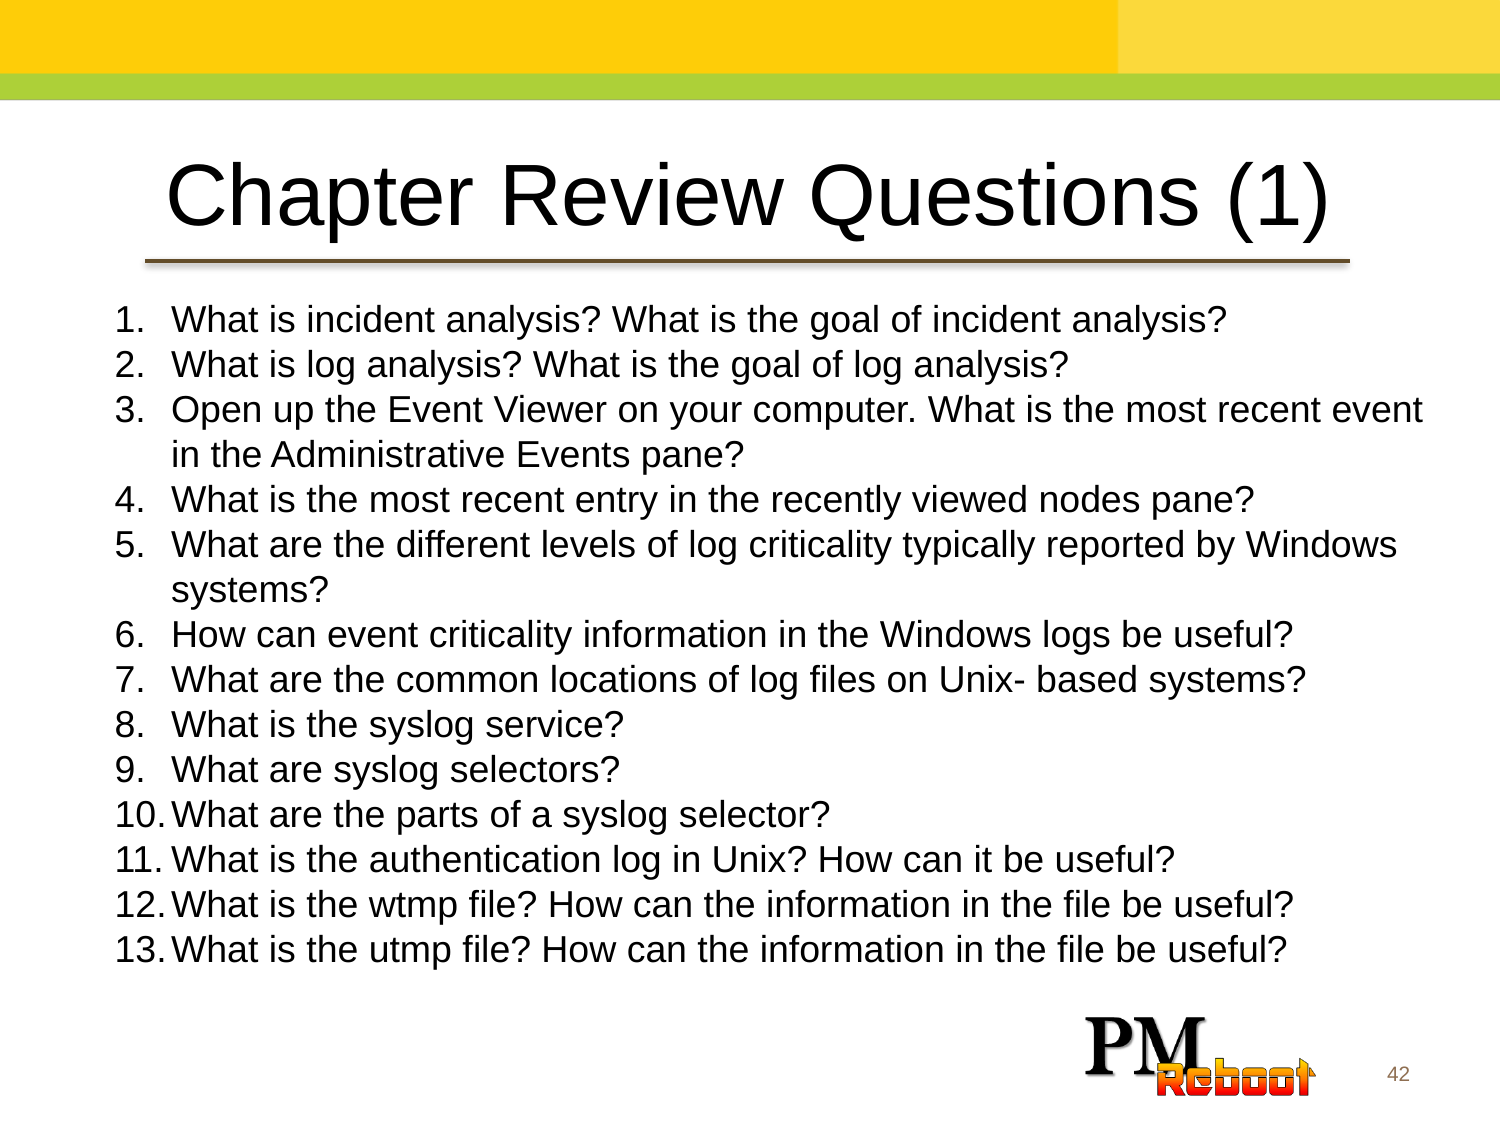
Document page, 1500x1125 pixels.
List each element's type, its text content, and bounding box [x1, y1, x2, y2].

text_box Chapter Review Questions (1) [149, 125, 1350, 257]
slide_number 42 [1074, 1042, 1425, 1103]
picture [0, 0, 1500, 1125]
text_box What is incident analysis? What is the goal of incident analysis? What is log analysis? What is the goal of log analysis? Open up the Event Viewer on your computer. What is the most recent event in the Administrative Events pane? What is the most recent entry in the recently viewed nodes pane? What are the different levels of log criticality typically reported by Windows systems? How can event criticality information in the Windows logs be useful? What are the common locations of log files on Unix- based systems? What is the syslog service? What are syslog selectors? What are the parts of a syslog selector? What is the authentication log in Unix? How can it be useful? What is the wtmp file? How can the information in the file be useful? What is the utmp file? How can the information in the file be useful? [99, 287, 1450, 978]
